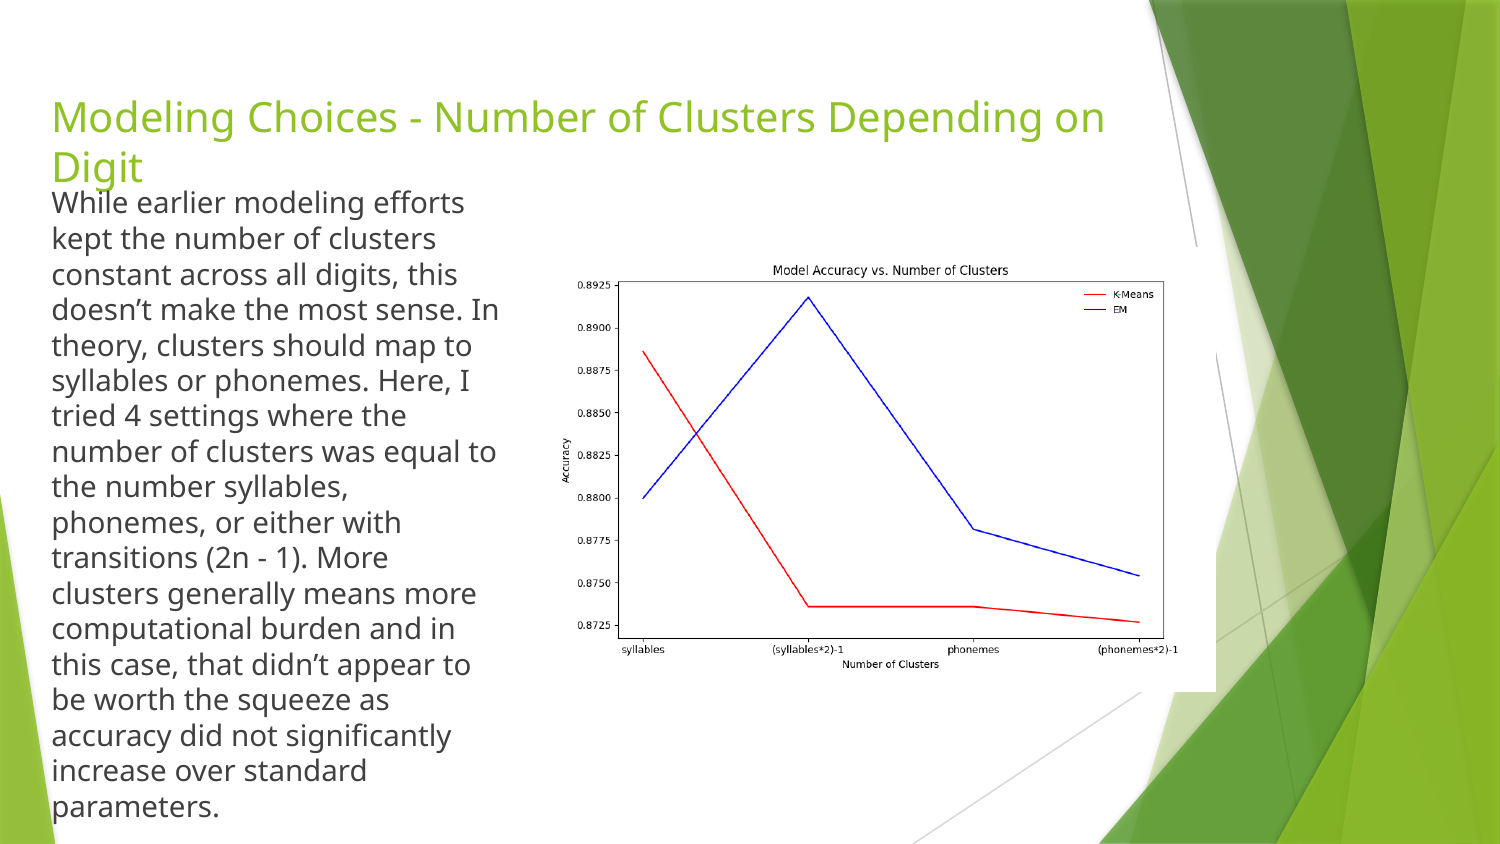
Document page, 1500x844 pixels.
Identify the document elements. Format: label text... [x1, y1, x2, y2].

picture [515, 247, 1217, 693]
title Modeling Choices - Number of Clusters Depending on Digit [36, 75, 1216, 170]
list While earlier modeling efforts kept the number of clusters constant across all digits, this doesn’t make the most sense. In theory, clusters should map to syllables or phonemes. Here, I tried 4 settings where the number of clusters was equal to the number syllables, phonemes, or either with transitions (2n - 1). More clusters generally means more computational burden and in this case, that didn’t appear to be worth the squeeze as accuracy did not significantly increase over standard parameters. [36, 169, 516, 844]
